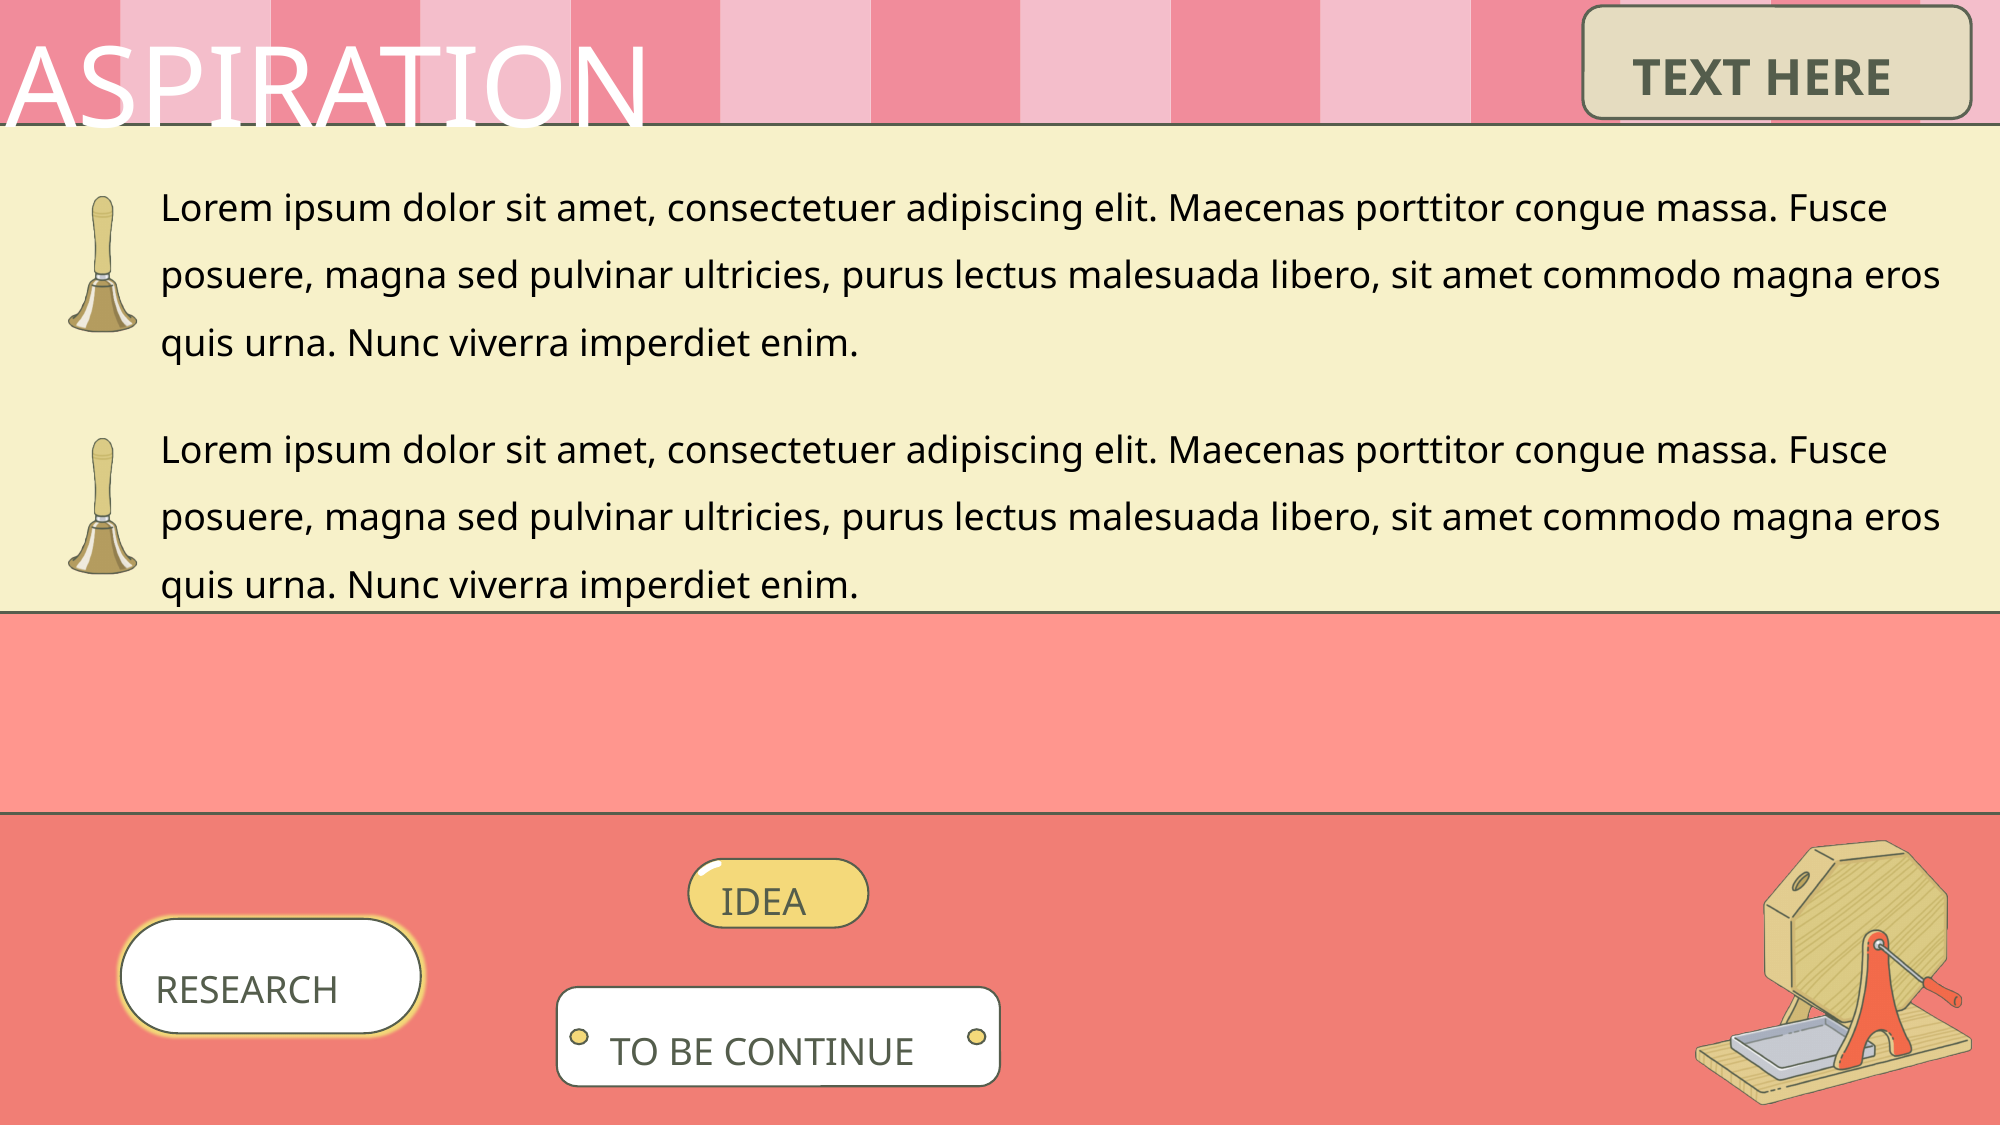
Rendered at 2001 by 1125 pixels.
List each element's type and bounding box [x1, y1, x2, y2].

text_box [1582, 5, 1972, 119]
text_box [556, 986, 1000, 1087]
text_box [0, 0, 2000, 1125]
text_box [688, 857, 869, 928]
picture [60, 429, 146, 582]
picture [1682, 832, 1984, 1109]
picture [60, 187, 146, 340]
